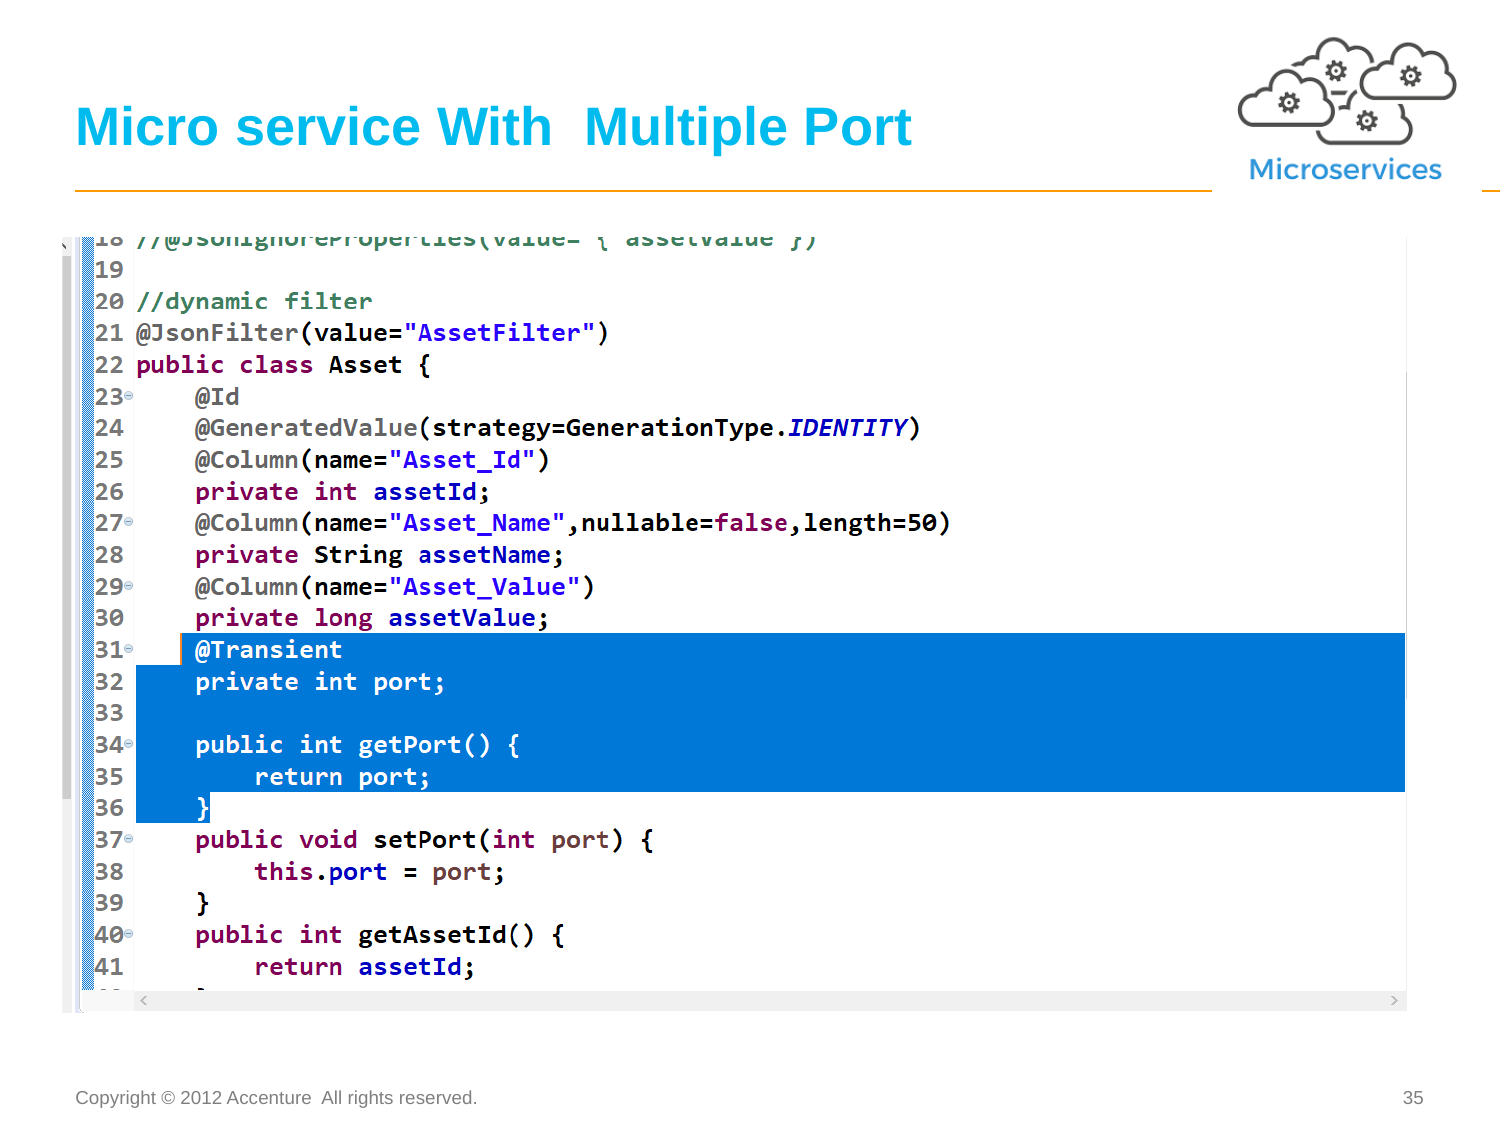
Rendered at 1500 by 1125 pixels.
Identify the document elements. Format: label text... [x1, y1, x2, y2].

picture [62, 237, 1408, 1013]
picture [1212, 1, 1482, 203]
title Micro service With Multiple Port [75, 27, 1422, 157]
